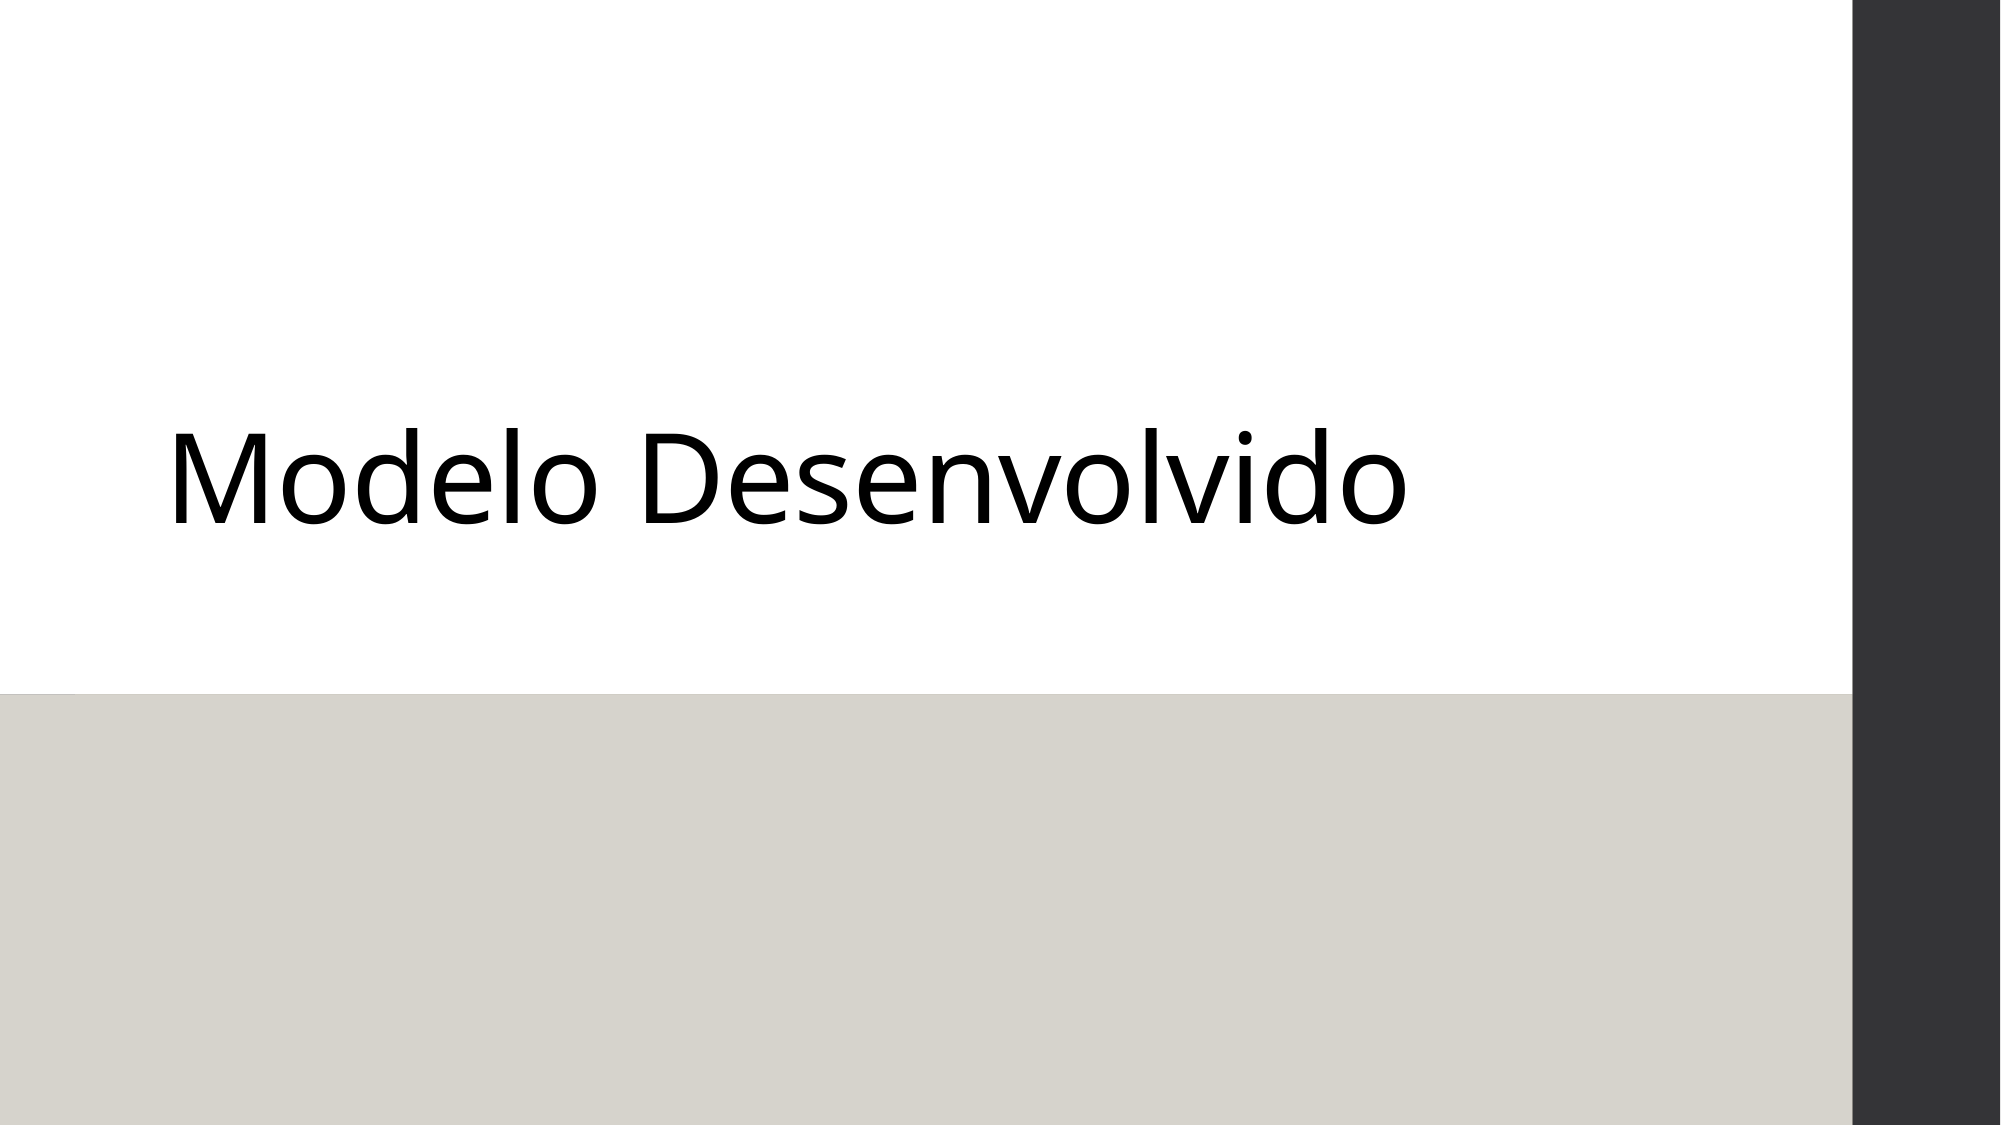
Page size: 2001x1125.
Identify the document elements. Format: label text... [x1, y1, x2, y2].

text_box [0, 0, 1854, 693]
title Modelo Desenvolvido [149, 204, 1780, 693]
text_box [0, 693, 1854, 1125]
